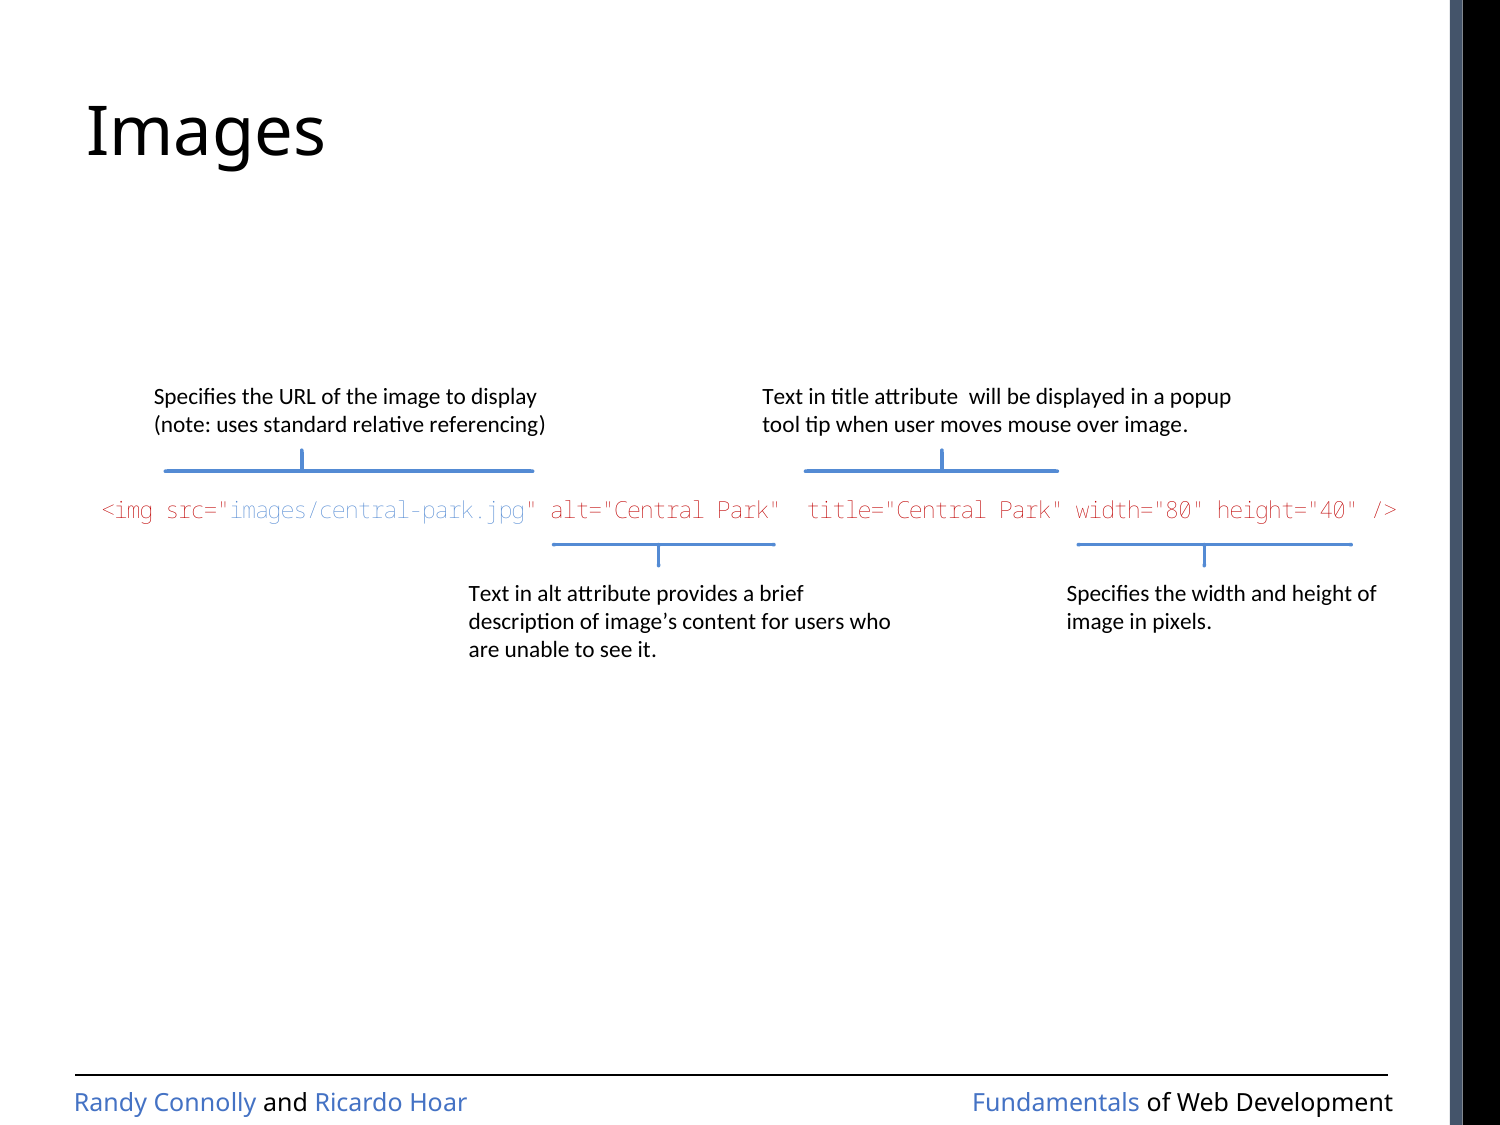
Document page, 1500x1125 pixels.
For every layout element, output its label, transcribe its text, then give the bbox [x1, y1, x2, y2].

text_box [87, 362, 1419, 675]
title Images [71, 24, 1365, 243]
